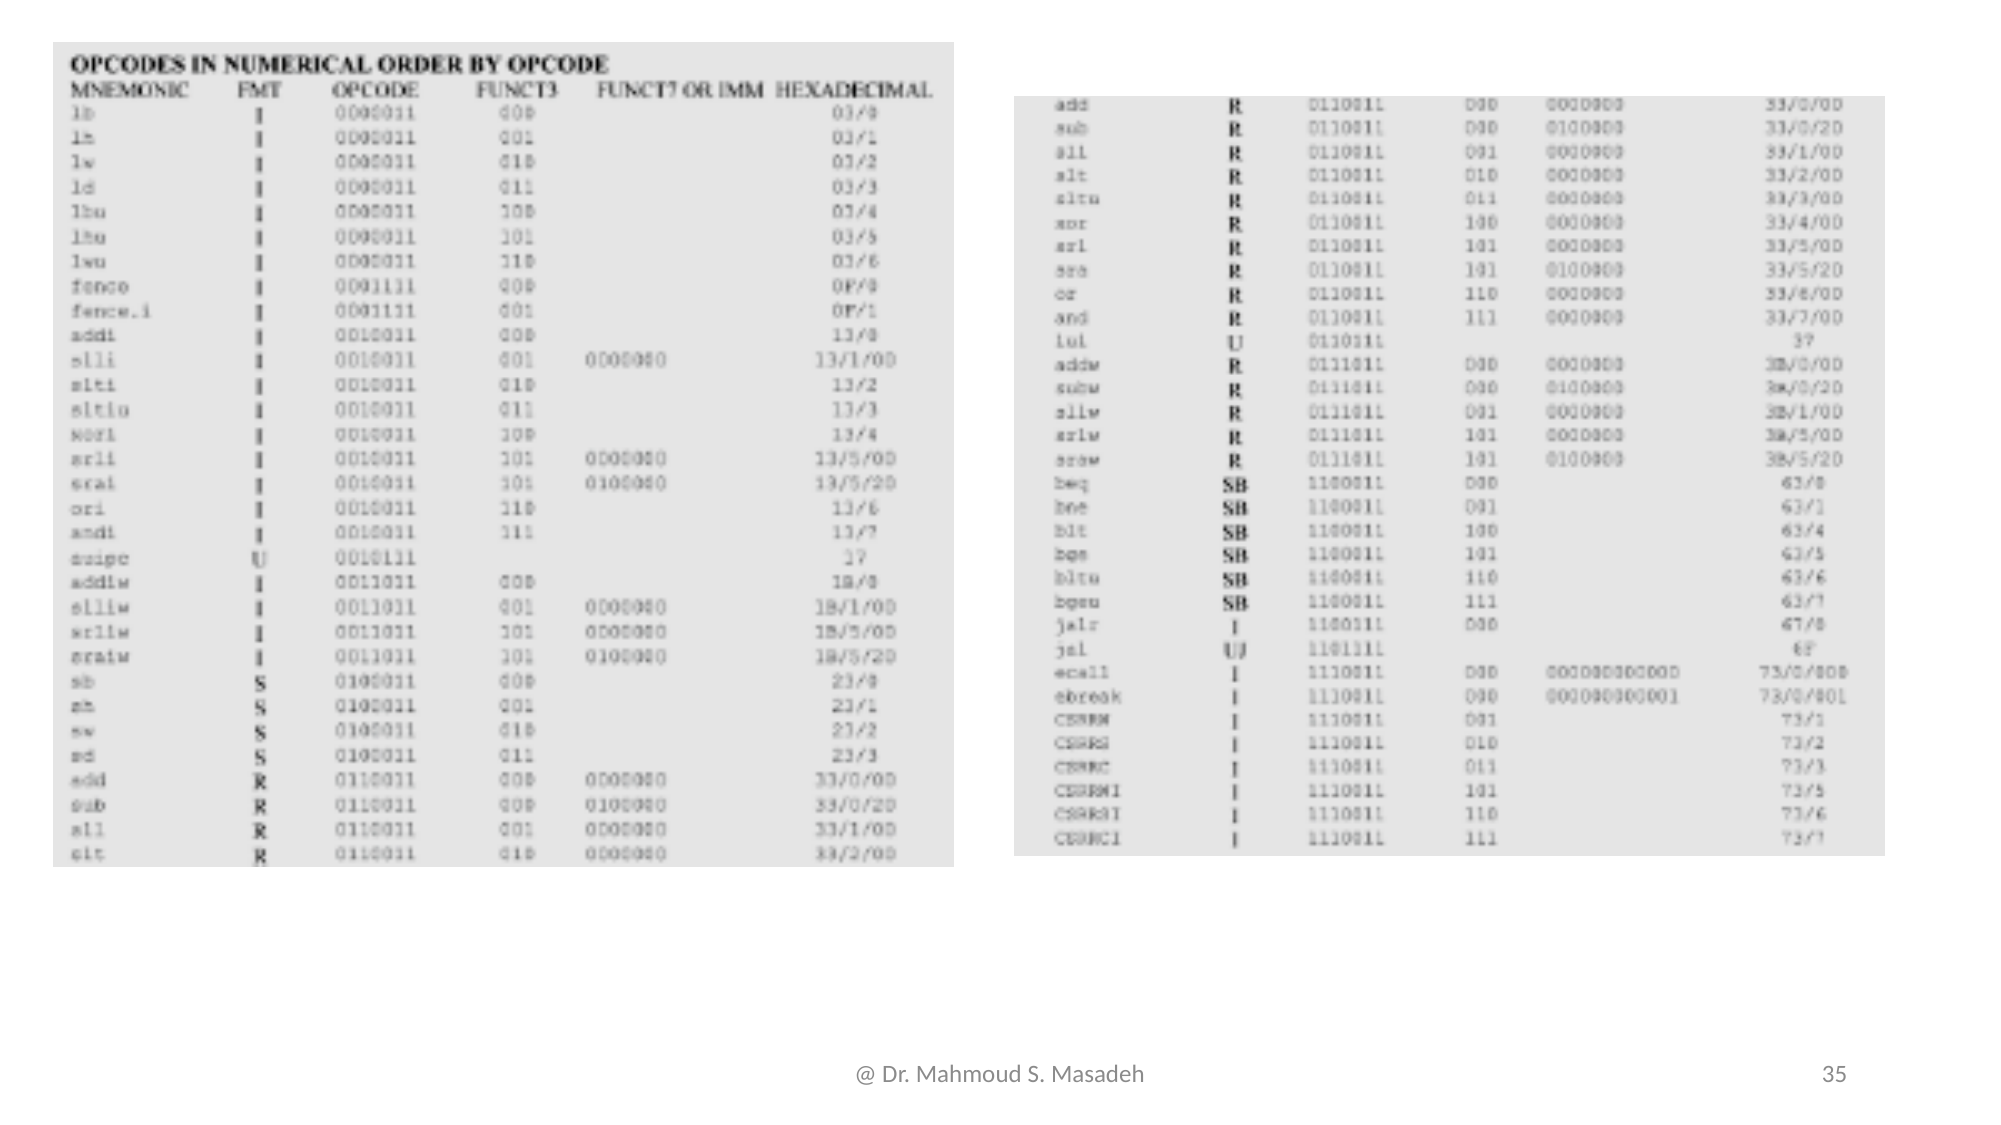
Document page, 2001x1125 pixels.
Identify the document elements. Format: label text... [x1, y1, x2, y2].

slide_number 35 [1412, 1042, 1863, 1103]
picture [53, 42, 954, 868]
picture [1014, 96, 1885, 856]
footer @ Dr. Mahmoud S. Masadeh [662, 1042, 1338, 1103]
